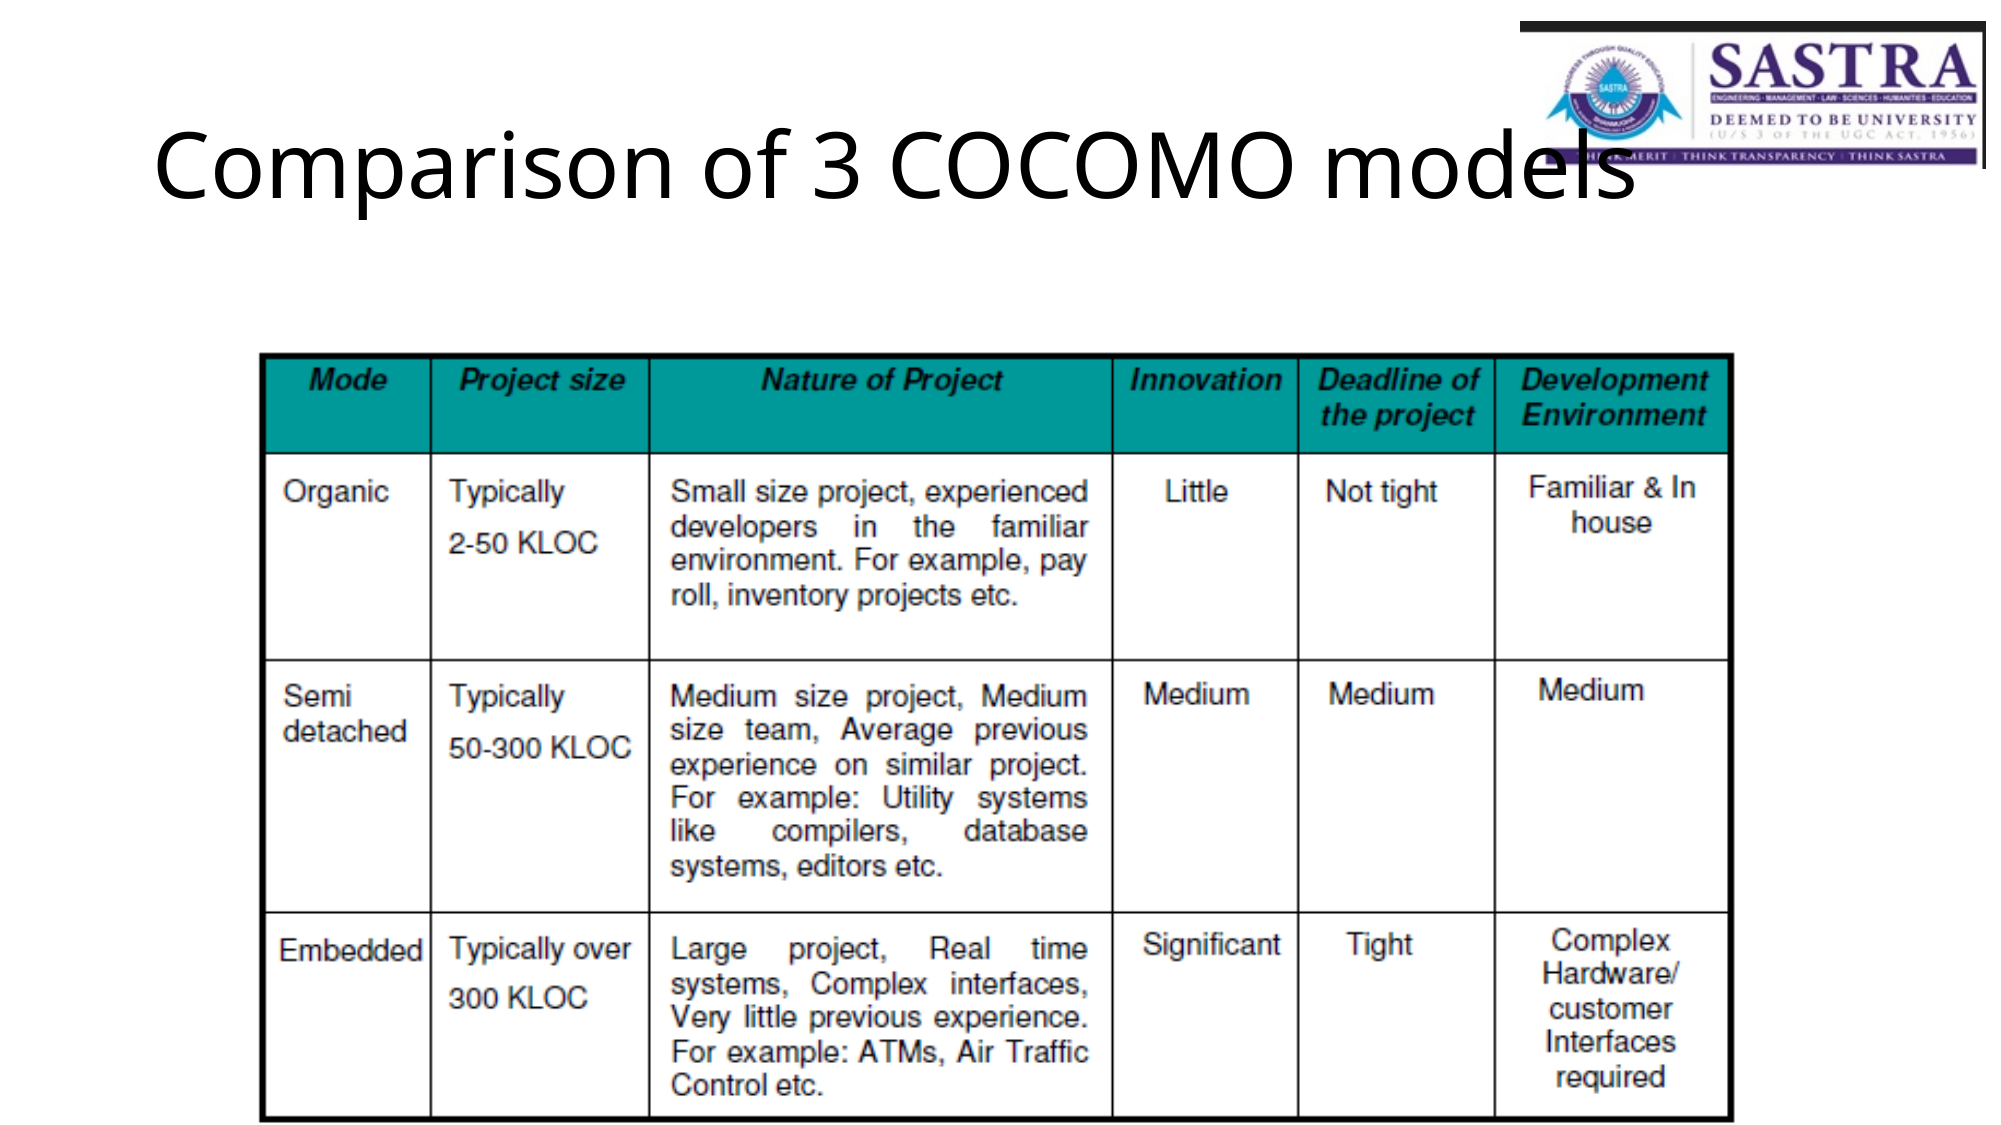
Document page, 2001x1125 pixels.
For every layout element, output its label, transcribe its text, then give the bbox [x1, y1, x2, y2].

title Comparison of 3 COCOMO models [137, 59, 1863, 278]
picture [1520, 21, 1986, 169]
picture [249, 339, 1750, 1125]
